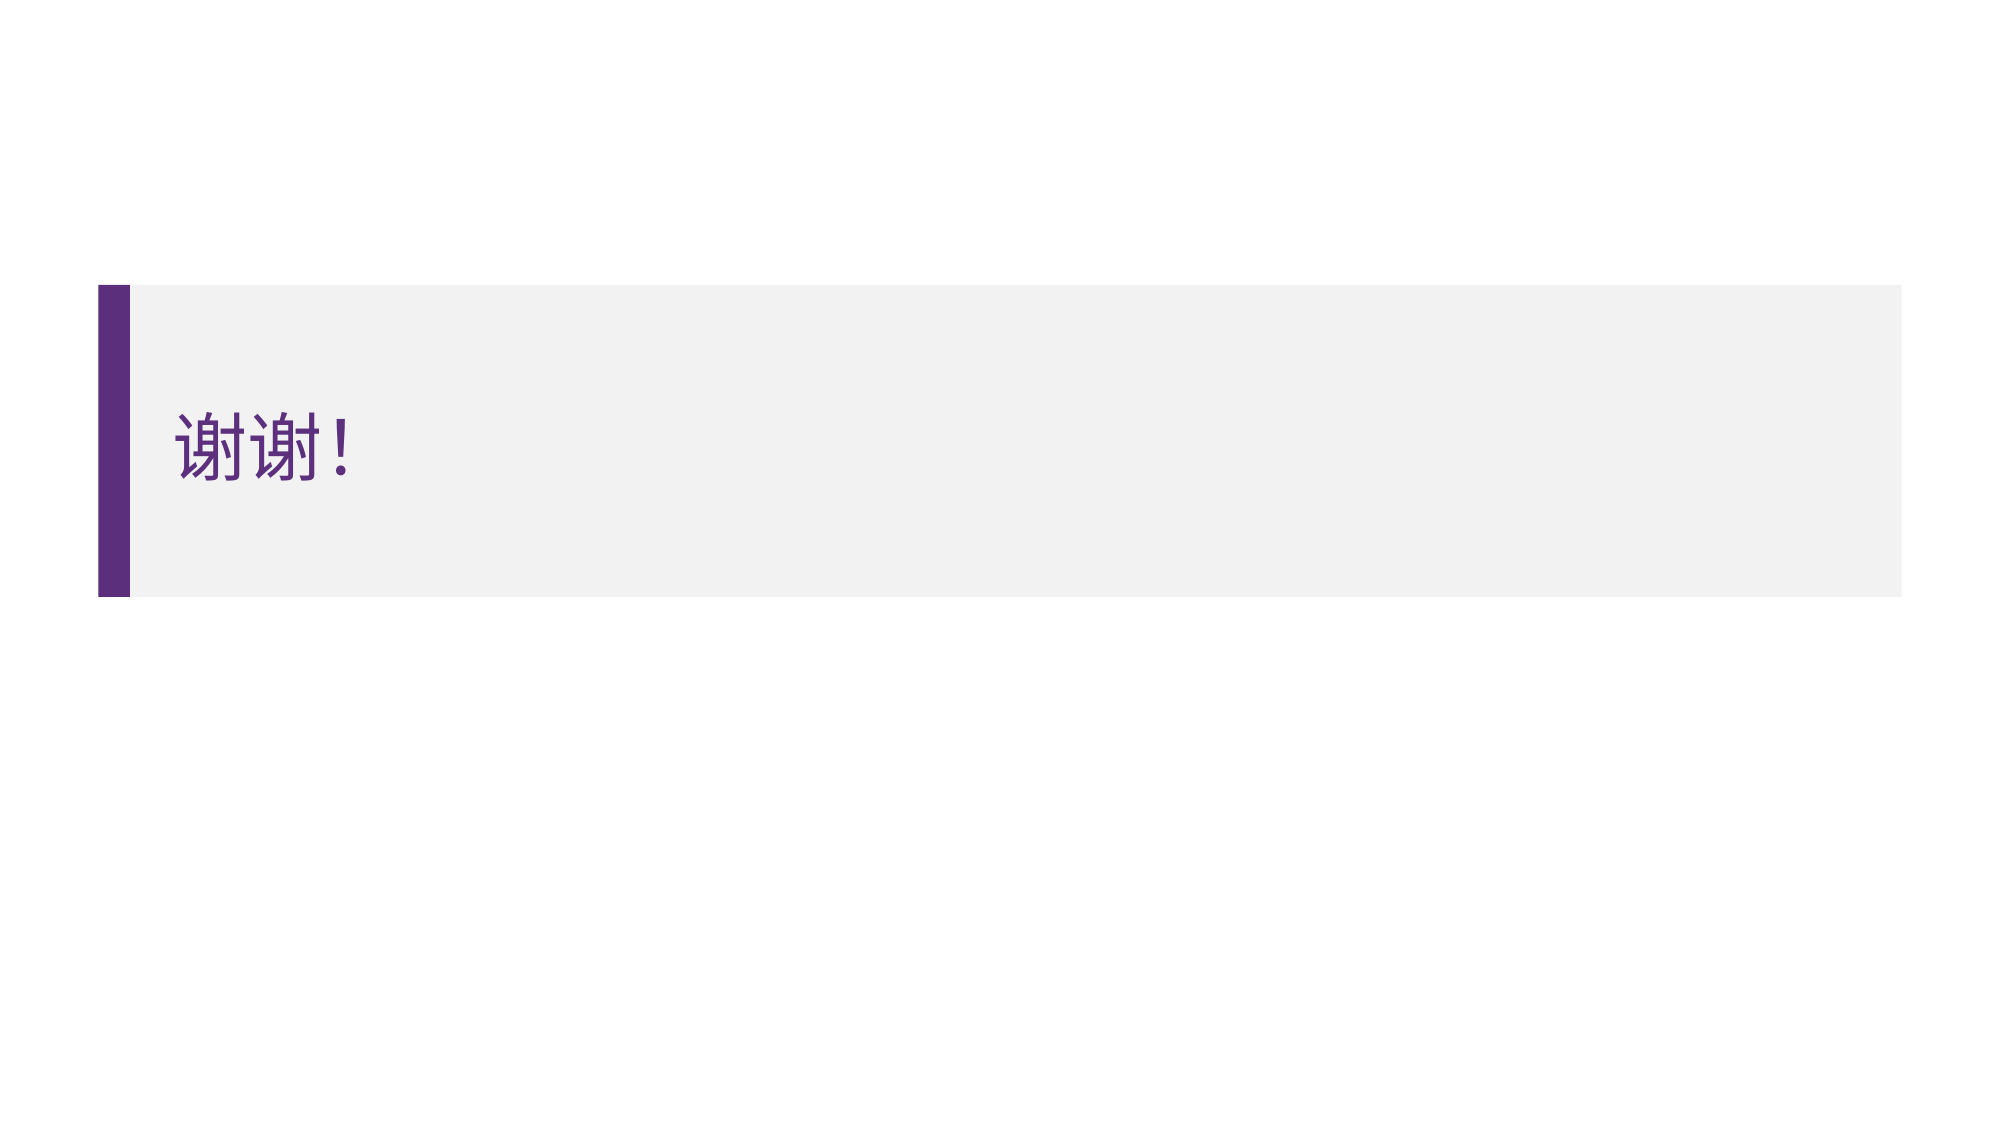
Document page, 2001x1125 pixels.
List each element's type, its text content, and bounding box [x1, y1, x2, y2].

title 谢谢！ [157, 332, 1842, 559]
